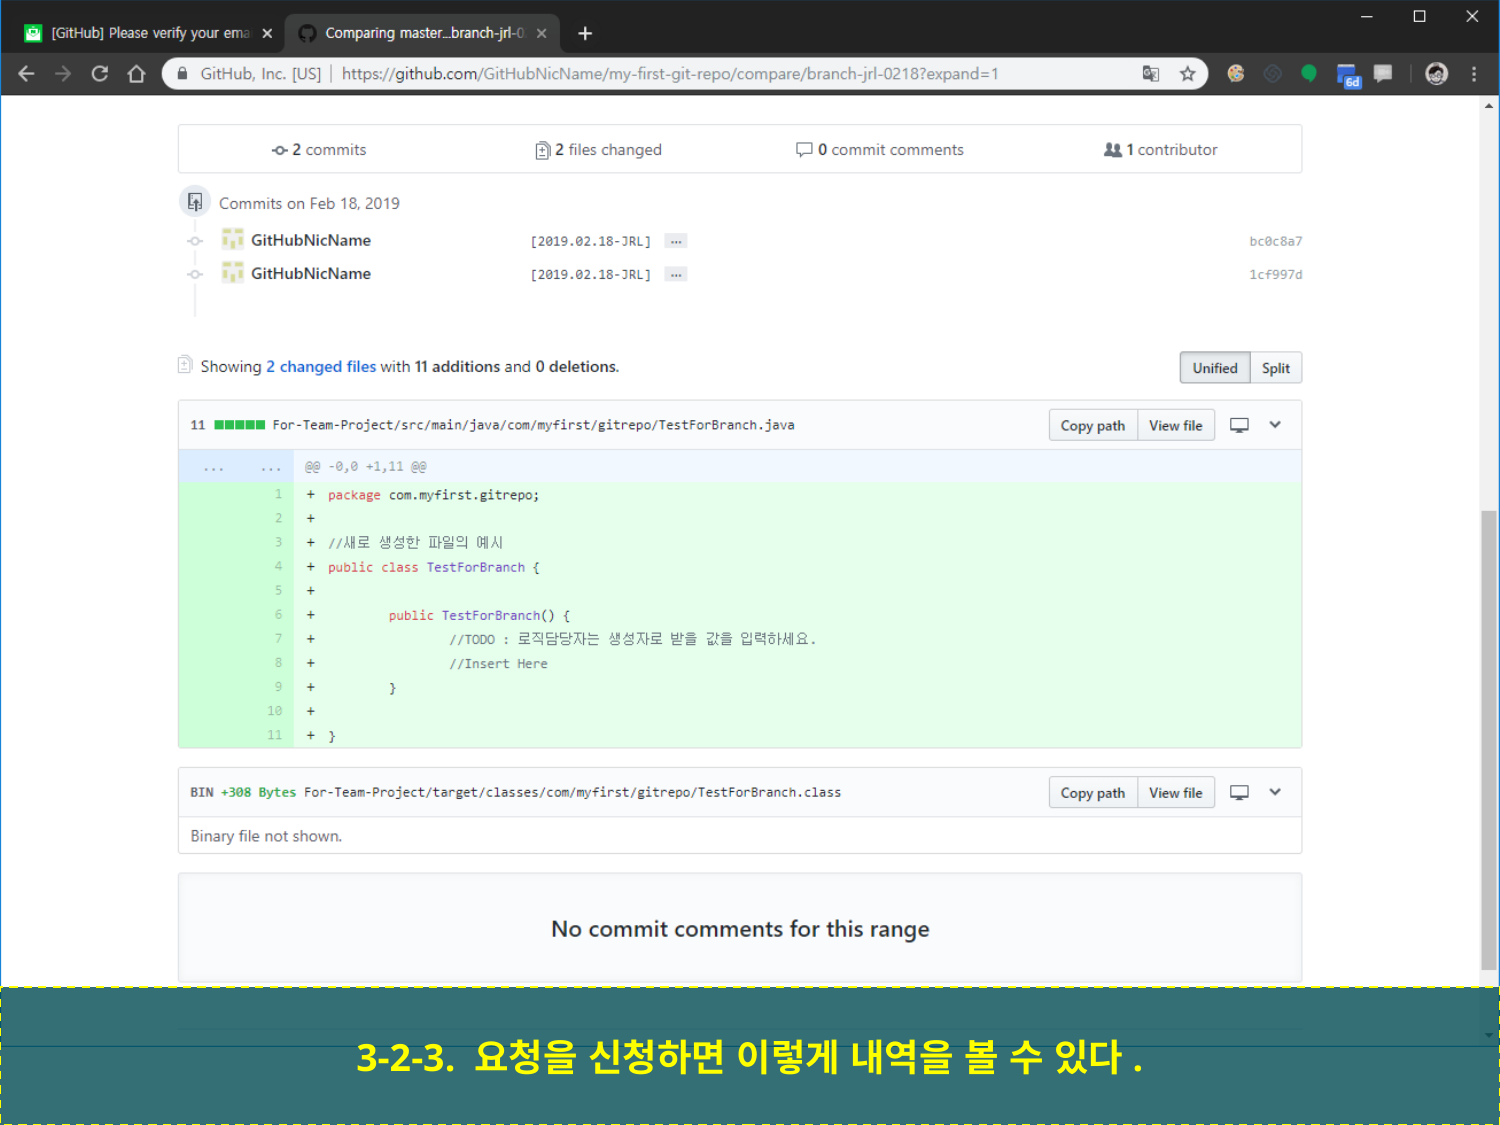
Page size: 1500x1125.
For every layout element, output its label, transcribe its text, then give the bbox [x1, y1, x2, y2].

picture [0, 0, 1500, 1048]
text_box 3-2-3. 요청을 신청하면 이렇게 내역을 볼 수 있다. [0, 1053, 1500, 1125]
